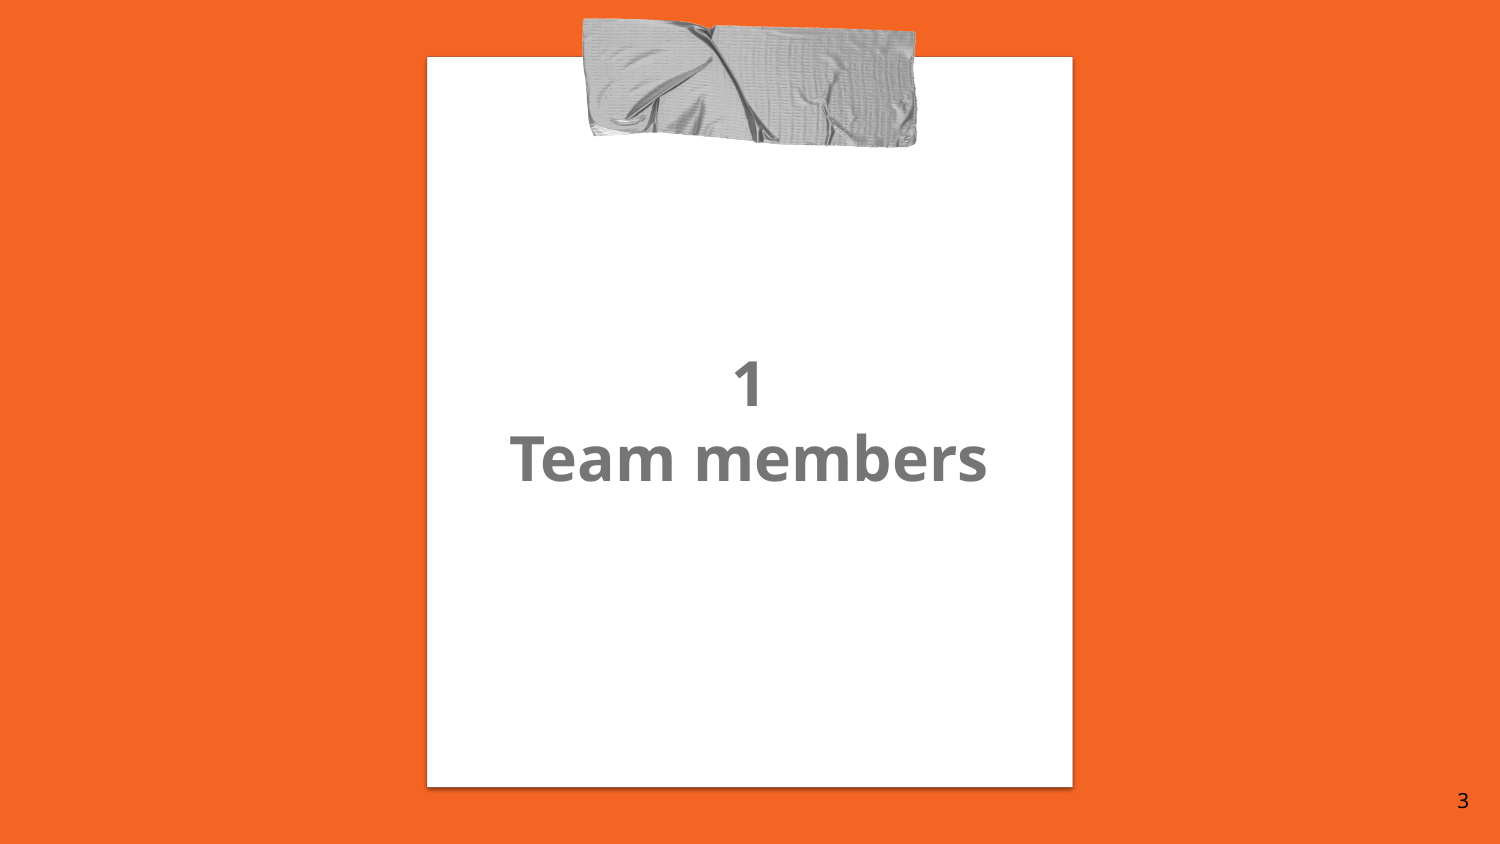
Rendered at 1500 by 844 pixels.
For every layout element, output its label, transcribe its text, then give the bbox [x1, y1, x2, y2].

picture [400, 16, 1100, 818]
slide_number ‹#› [1394, 769, 1484, 834]
